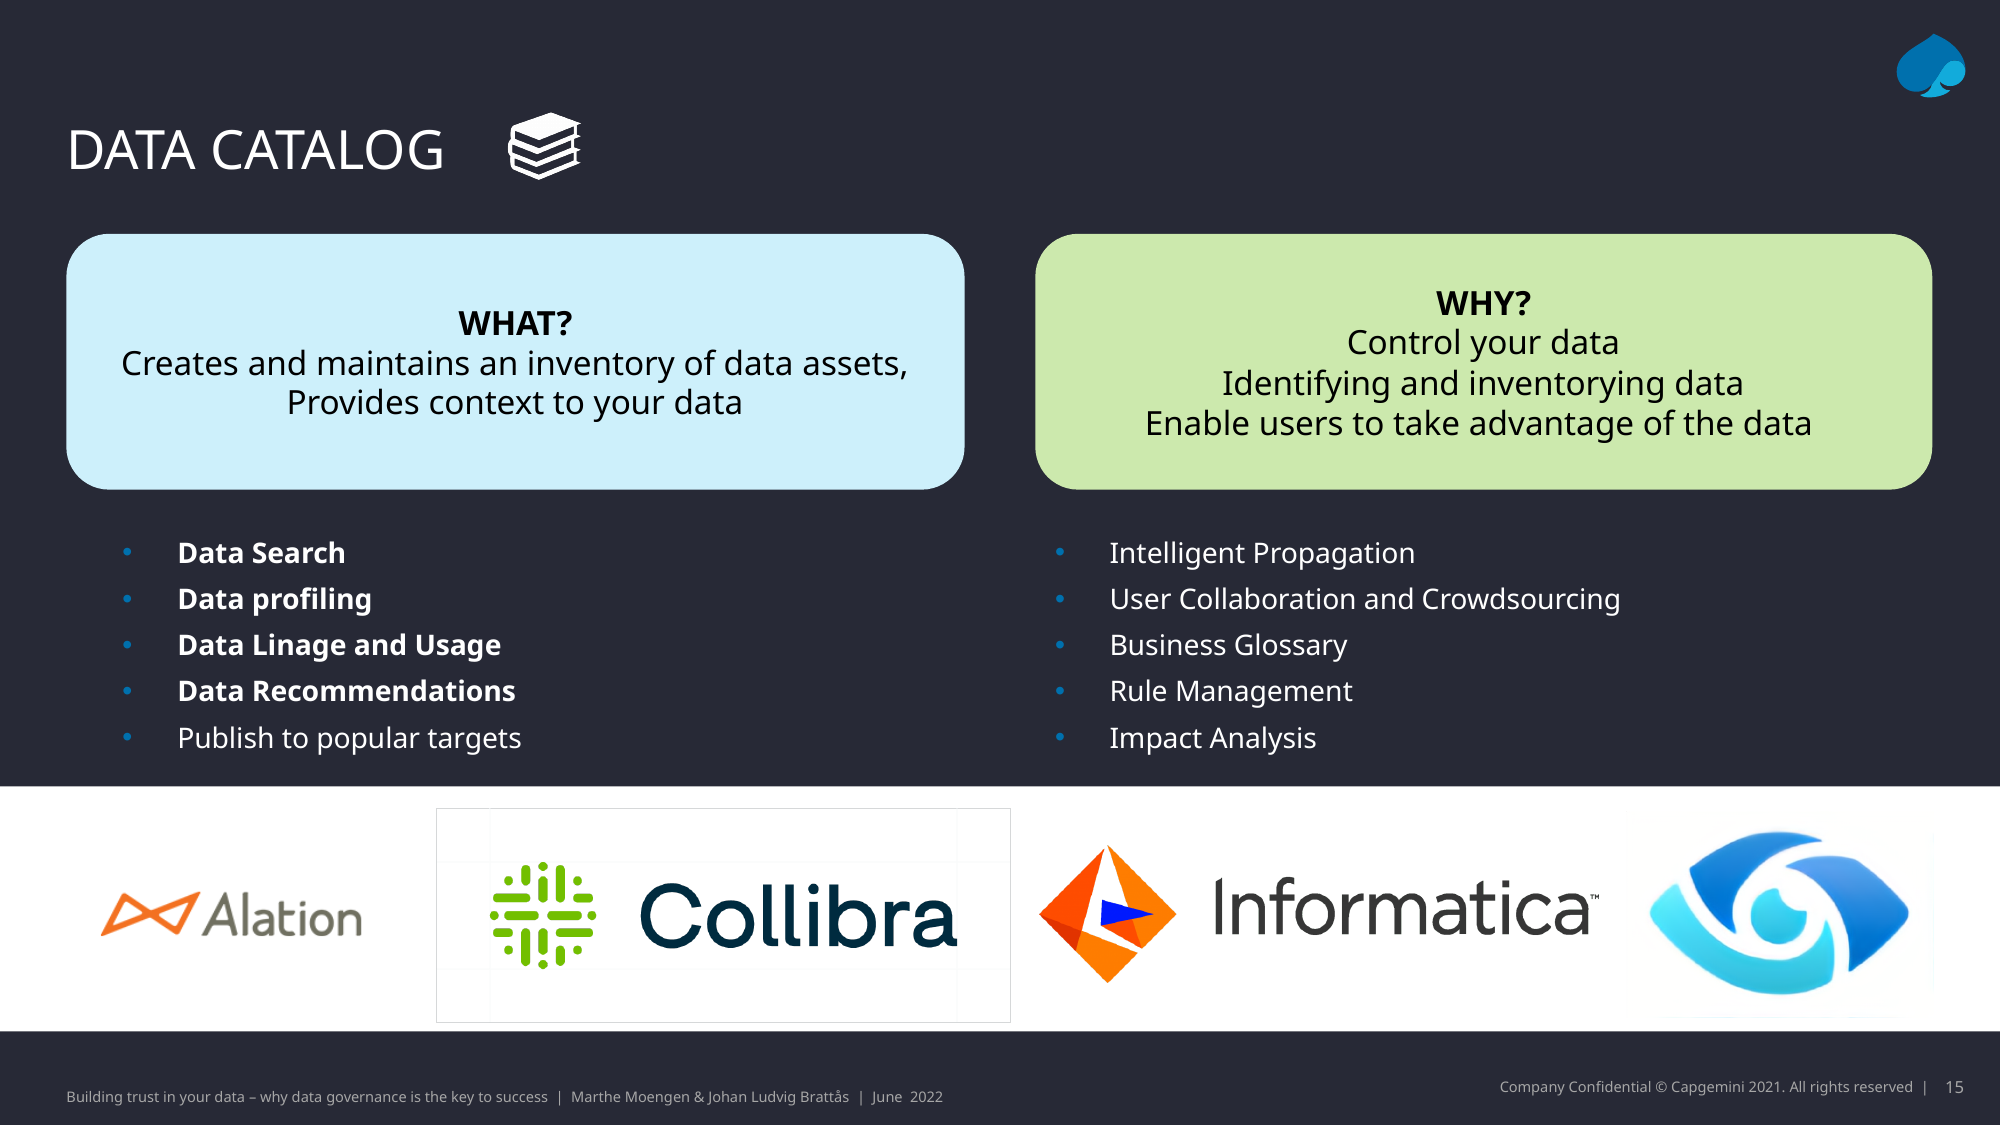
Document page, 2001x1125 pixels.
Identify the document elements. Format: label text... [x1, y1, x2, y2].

picture [432, 804, 1013, 1025]
text_box WHAT? Creates and maintains an inventory of data assets, Provides context to your data [65, 232, 966, 491]
picture [1039, 845, 1600, 983]
picture [503, 105, 586, 187]
picture [1626, 811, 1934, 1018]
picture [62, 786, 405, 1043]
text_box [0, 785, 2000, 1032]
text_box WHY? Control your data Identifying and inventorying data Enable users to take advantage of the data [1034, 232, 1934, 491]
text_box Data Search Data profiling Data Linage and Usage Data Recommendations Publish to popular targets Intelligent Propagation User Collaboration and Crowdsourcing Business Glossary Rule Management Impact Analysis [80, 534, 1945, 755]
title Data catalog [66, 63, 1863, 182]
